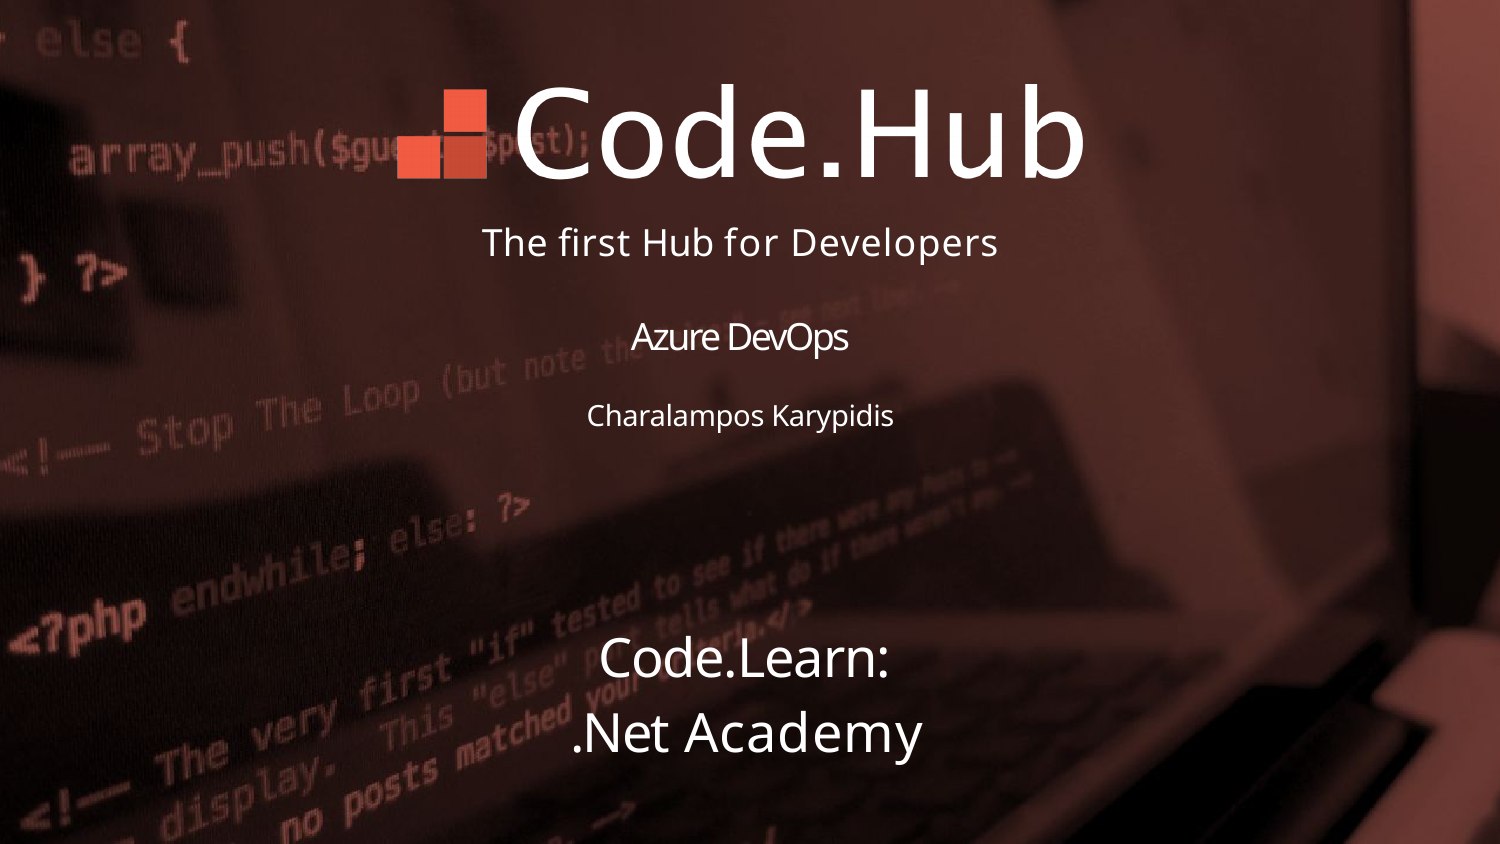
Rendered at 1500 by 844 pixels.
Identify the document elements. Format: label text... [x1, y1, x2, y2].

picture [0, 0, 1500, 844]
text_box Code.Learn: .Net Academy [568, 612, 949, 763]
text_box The first Hub for Developers Azure DevOps Charalampos Karypidis [465, 216, 1014, 432]
